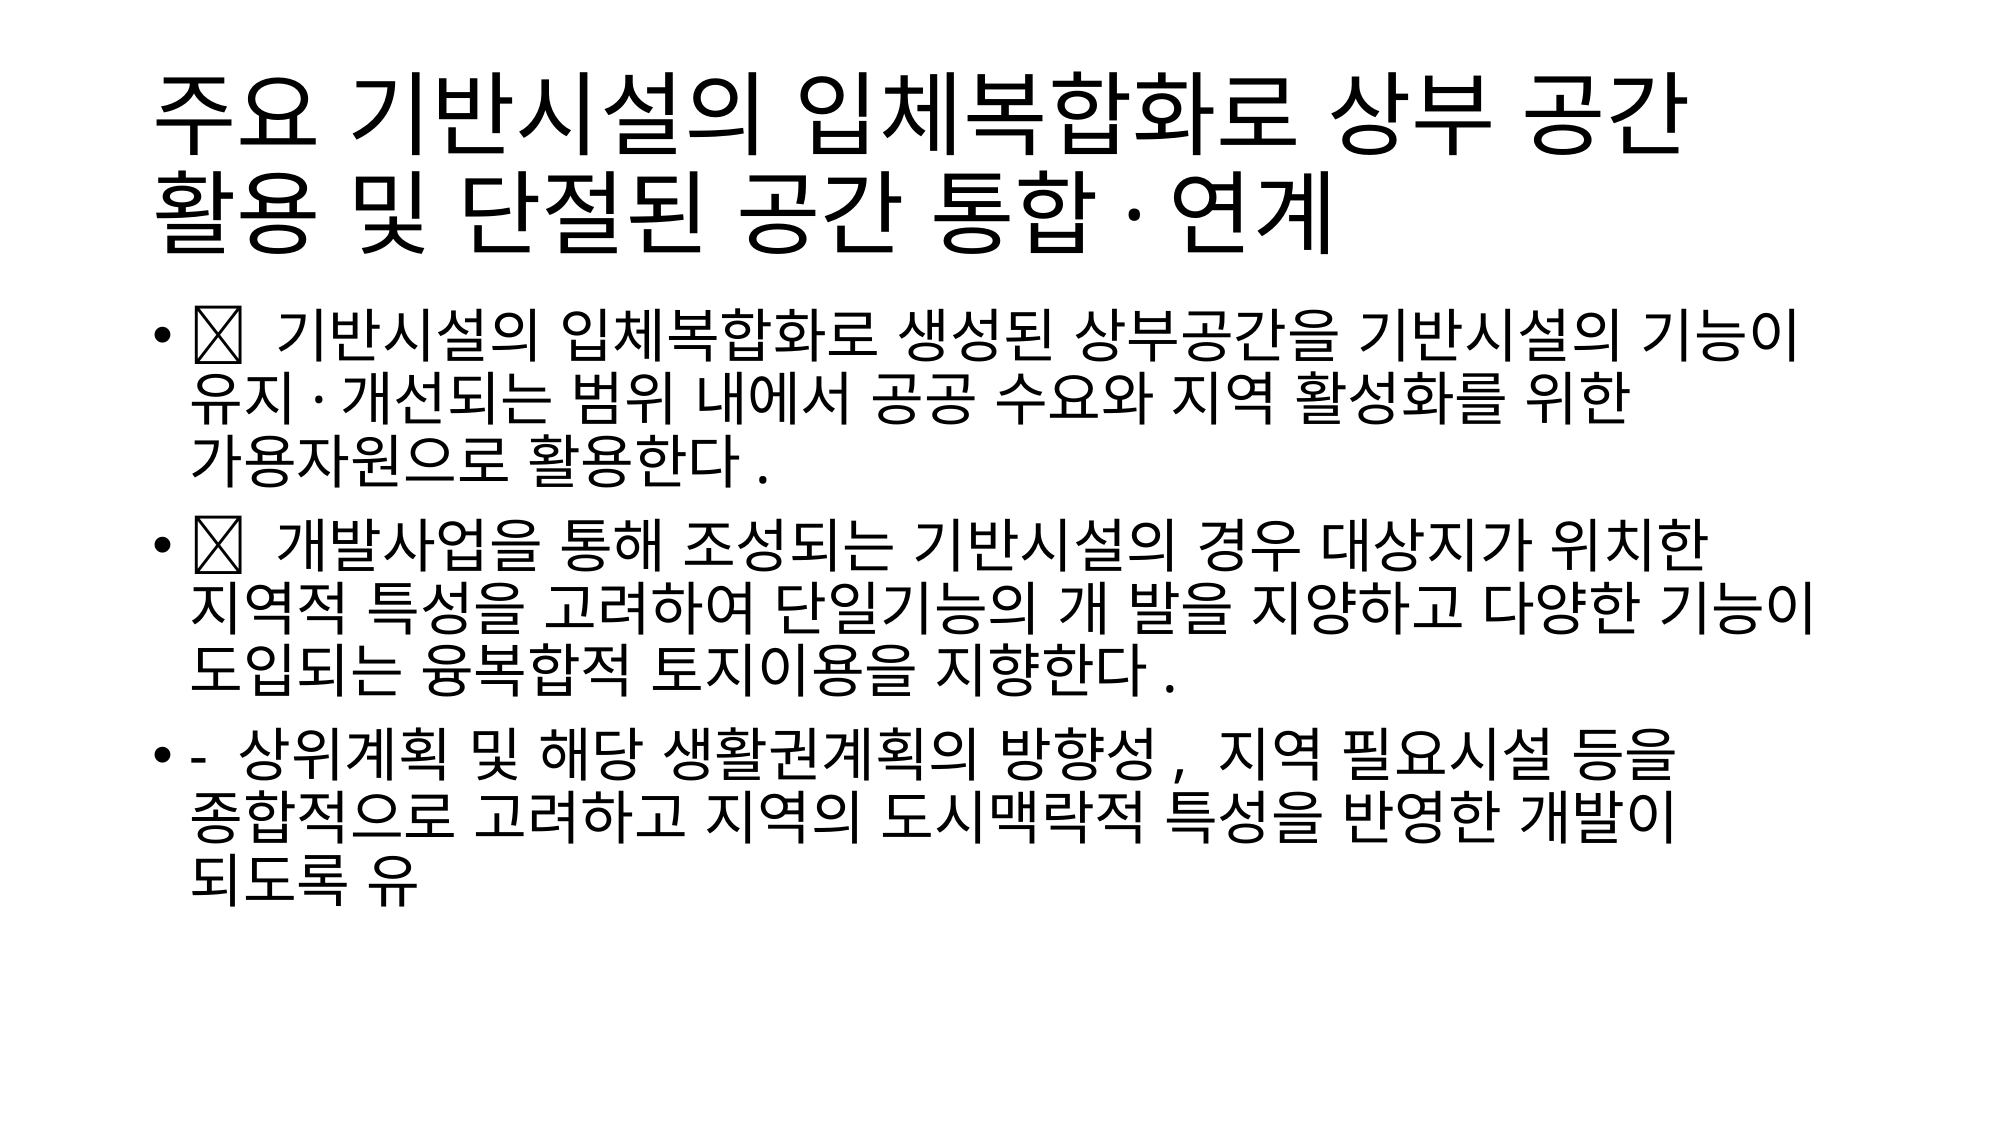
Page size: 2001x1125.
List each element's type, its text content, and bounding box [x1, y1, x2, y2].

title 주요 기반시설의 입체복합화로 상부 공간 활용 및 단절된 공간 통합·연계 [137, 59, 1863, 278]
list  기반시설의 입체복합화로 생성된 상부공간을 기반시설의 기능이 유지·개선되는 범위 내에서 공공 수요와 지역 활성화를 위한 가용자원으로 활용한다.  개발사업을 통해 조성되는 기반시설의 경우 대상지가 위치한 지역적 특성을 고려하여 단일기능의 개 발을 지양하고 다양한 기능이 도입되는 융복합적 토지이용을 지향한다. - 상위계획 및 해당 생활권계획의 방향성, 지역 필요시설 등을 종합적으로 고려하고 지역의 도시맥락적 특성을 반영한 개발이 되도록 유 [137, 299, 1863, 1014]
